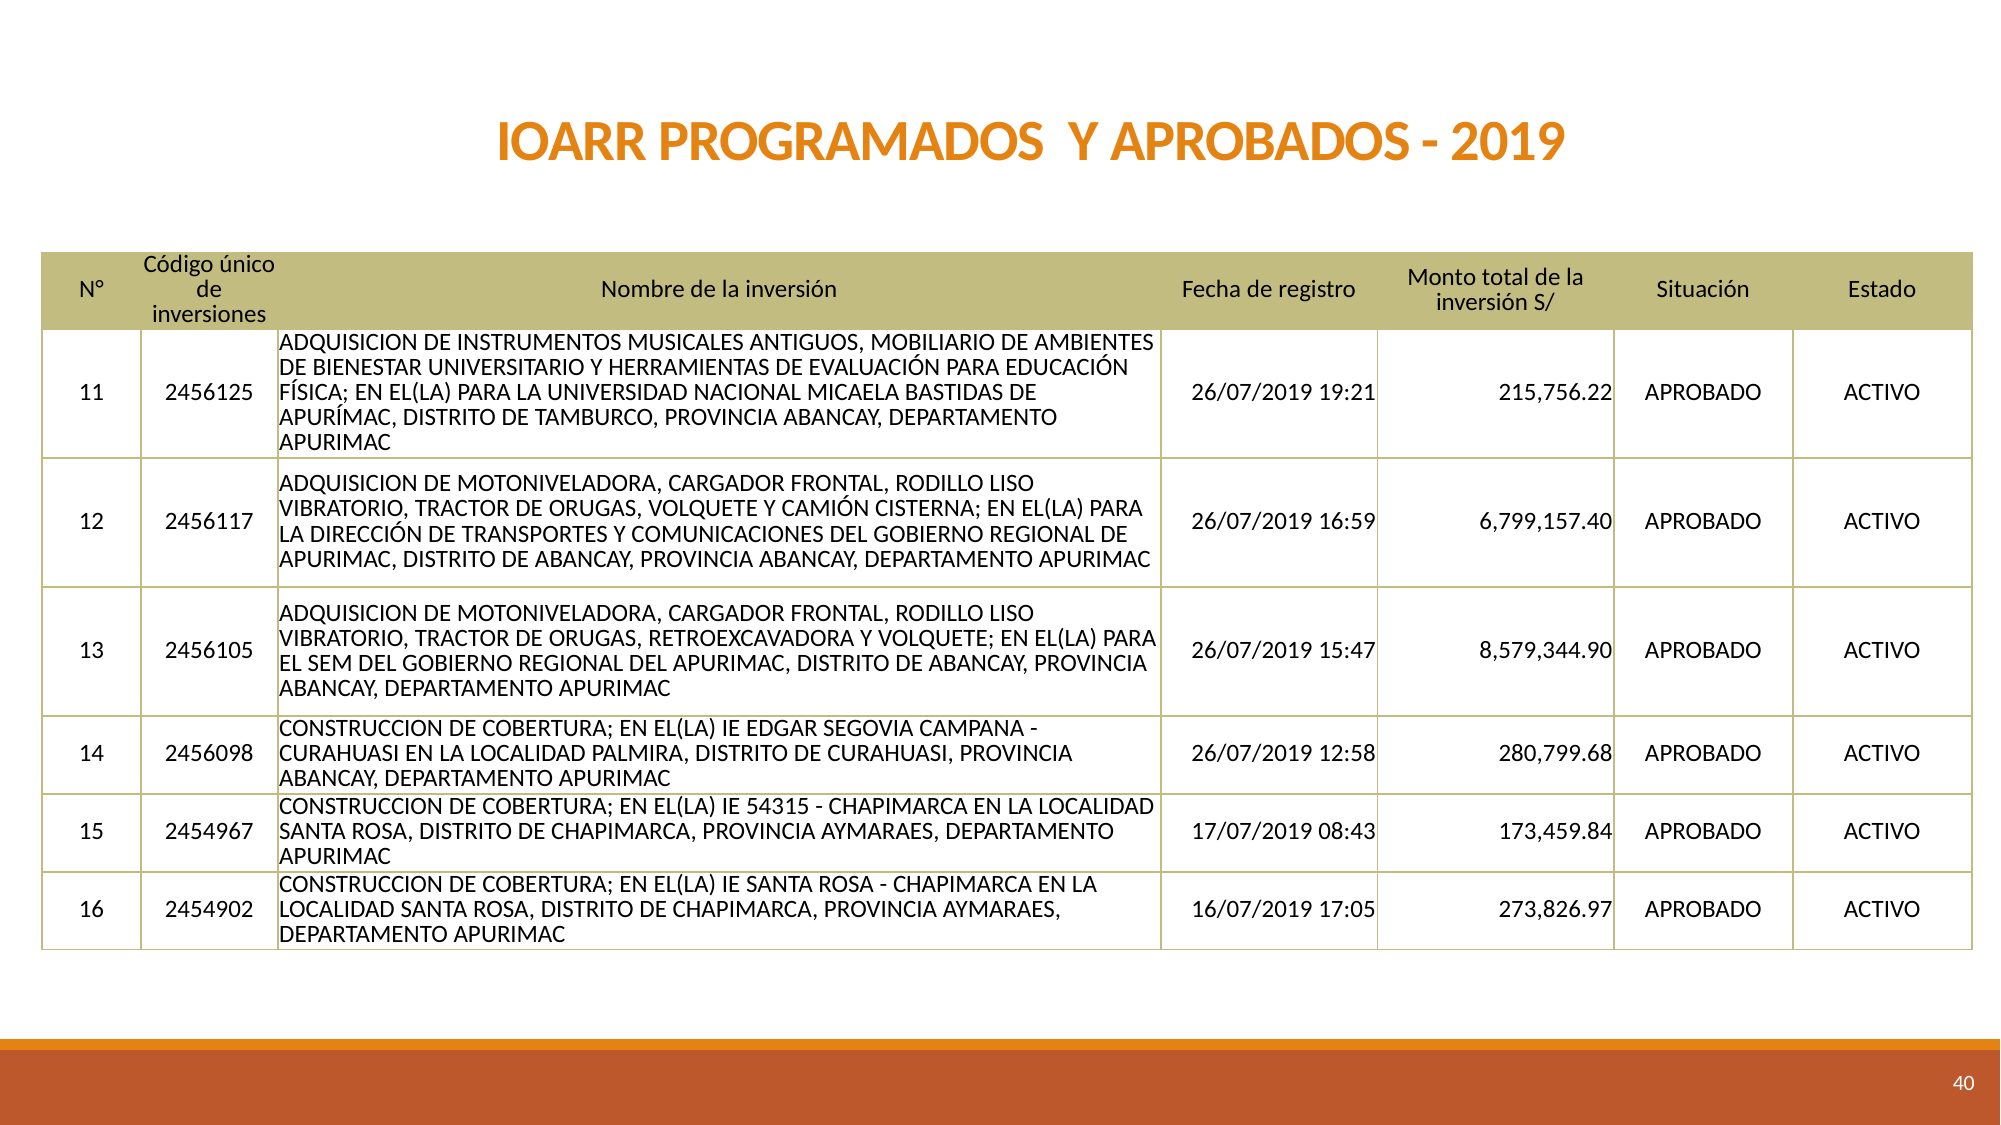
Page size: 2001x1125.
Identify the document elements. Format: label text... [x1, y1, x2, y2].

table_cell ACTIVO [1794, 873, 1971, 949]
table_cell APROBADO [1615, 717, 1792, 793]
table_cell 13 [43, 588, 140, 715]
table_header Situación [1615, 254, 1792, 328]
table_cell 273,826.97 [1378, 873, 1613, 949]
table_cell CONSTRUCCION DE COBERTURA; EN EL(LA) IE 54315 - CHAPIMARCA EN LA LOCALIDAD SANTA ROSA, DISTRITO DE CHAPIMARCA, PROVINCIA AYMARAES, DEPARTAMENTO APURIMAC [279, 795, 1160, 871]
table_cell 15 [43, 795, 140, 871]
table_header Fecha de registro [1162, 254, 1377, 328]
table_cell 12 [43, 459, 140, 586]
table_cell CONSTRUCCION DE COBERTURA; EN EL(LA) IE EDGAR SEGOVIA CAMPANA - CURAHUASI EN LA LOCALIDAD PALMIRA, DISTRITO DE CURAHUASI, PROVINCIA ABANCAY, DEPARTAMENTO APURIMAC [279, 717, 1160, 793]
table_cell 2456125 [142, 330, 277, 457]
table_cell 16/07/2019 17:05 [1162, 873, 1377, 949]
table_header Código único de inversiones [142, 254, 277, 328]
table_cell ACTIVO [1794, 459, 1971, 586]
table_cell 26/07/2019 19:21 [1162, 330, 1377, 457]
table_cell ADQUISICION DE MOTONIVELADORA, CARGADOR FRONTAL, RODILLO LISO VIBRATORIO, TRACTOR DE ORUGAS, VOLQUETE Y CAMIÓN CISTERNA; EN EL(LA) PARA LA DIRECCIÓN DE TRANSPORTES Y COMUNICACIONES DEL GOBIERNO REGIONAL DE APURIMAC, DISTRITO DE ABANCAY, PROVINCIA ABANCAY, DEPARTAMENTO APURIMAC [279, 459, 1160, 586]
title IOARR PROGRAMADOS Y APROBADOS - 2019 [164, 86, 1898, 173]
table_cell 17/07/2019 08:43 [1162, 795, 1377, 871]
table_cell 26/07/2019 16:59 [1162, 459, 1377, 586]
table_cell ADQUISICION DE INSTRUMENTOS MUSICALES ANTIGUOS, MOBILIARIO DE AMBIENTES DE BIENESTAR UNIVERSITARIO Y HERRAMIENTAS DE EVALUACIÓN PARA EDUCACIÓN FÍSICA; EN EL(LA) PARA LA UNIVERSIDAD NACIONAL MICAELA BASTIDAS DE APURÍMAC, DISTRITO DE TAMBURCO, PROVINCIA ABANCAY, DEPARTAMENTO APURIMAC [279, 330, 1160, 457]
table_cell 2454967 [142, 795, 277, 871]
table_cell 215,756.22 [1378, 330, 1613, 457]
table_cell 8,579,344.90 [1378, 588, 1613, 715]
table_cell APROBADO [1615, 795, 1792, 871]
table_cell 6,799,157.40 [1378, 459, 1613, 586]
table_cell APROBADO [1615, 459, 1792, 586]
table_cell 2456117 [142, 459, 277, 586]
table_cell 2456098 [142, 717, 277, 793]
table_cell APROBADO [1615, 330, 1792, 457]
table_cell ACTIVO [1794, 717, 1971, 793]
table_cell 16 [43, 873, 140, 949]
table_header N° [43, 254, 140, 328]
table_cell 14 [43, 717, 140, 793]
table_cell 280,799.68 [1378, 717, 1613, 793]
table_cell ACTIVO [1794, 330, 1971, 457]
table_cell 2454902 [142, 873, 277, 949]
table_cell ACTIVO [1794, 588, 1971, 715]
table_cell APROBADO [1615, 588, 1792, 715]
table_cell 2456105 [142, 588, 277, 715]
table_header Monto total de la inversión S/ [1378, 254, 1613, 328]
slide_number 40 [1854, 1038, 1975, 1125]
table_cell APROBADO [1615, 873, 1792, 949]
table_cell ADQUISICION DE MOTONIVELADORA, CARGADOR FRONTAL, RODILLO LISO VIBRATORIO, TRACTOR DE ORUGAS, RETROEXCAVADORA Y VOLQUETE; EN EL(LA) PARA EL SEM DEL GOBIERNO REGIONAL DEL APURIMAC, DISTRITO DE ABANCAY, PROVINCIA ABANCAY, DEPARTAMENTO APURIMAC [279, 588, 1160, 715]
table_cell 26/07/2019 15:47 [1162, 588, 1377, 715]
table_header Estado [1794, 254, 1971, 328]
table_cell 173,459.84 [1378, 795, 1613, 871]
table_cell 11 [43, 330, 140, 457]
table_cell CONSTRUCCION DE COBERTURA; EN EL(LA) IE SANTA ROSA - CHAPIMARCA EN LA LOCALIDAD SANTA ROSA, DISTRITO DE CHAPIMARCA, PROVINCIA AYMARAES, DEPARTAMENTO APURIMAC [279, 873, 1160, 949]
table_header Nombre de la inversión [279, 254, 1160, 328]
table_cell ACTIVO [1794, 795, 1971, 871]
table_cell 26/07/2019 12:58 [1162, 717, 1377, 793]
